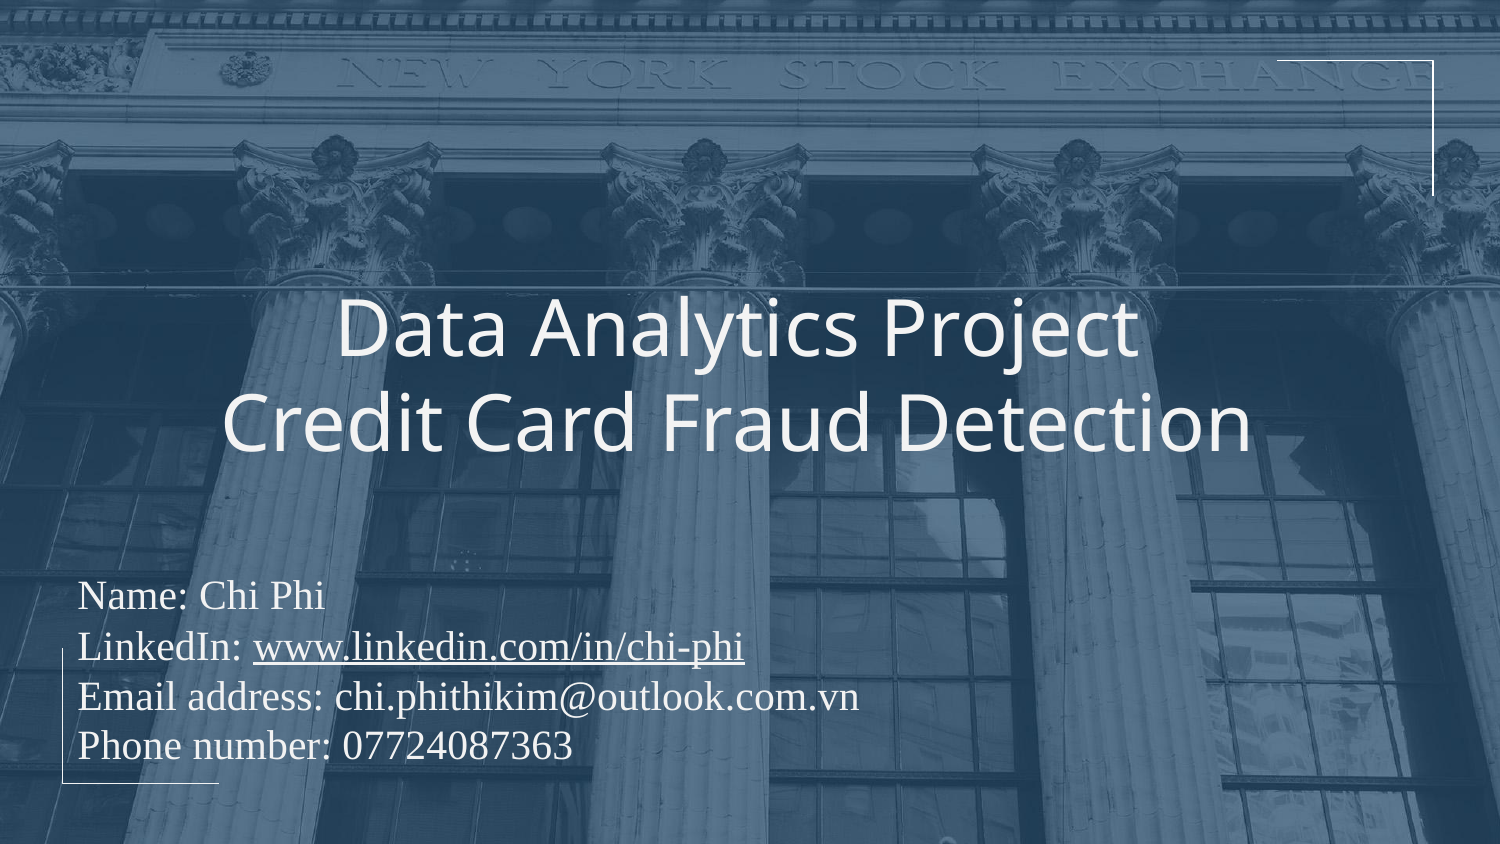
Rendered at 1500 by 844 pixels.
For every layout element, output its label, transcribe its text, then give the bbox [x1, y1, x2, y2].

title Data Analytics Project Credit Card Fraud Detection [42, 189, 1433, 483]
picture [0, 0, 1500, 844]
text_box [1276, 60, 1433, 189]
subtitle Name: Chi Phi LinkedIn: www.linkedin.com/in/chi-phi Email address: chi.phithikim@outlook.com.vn Phone number: 07724087363 [62, 550, 1030, 784]
